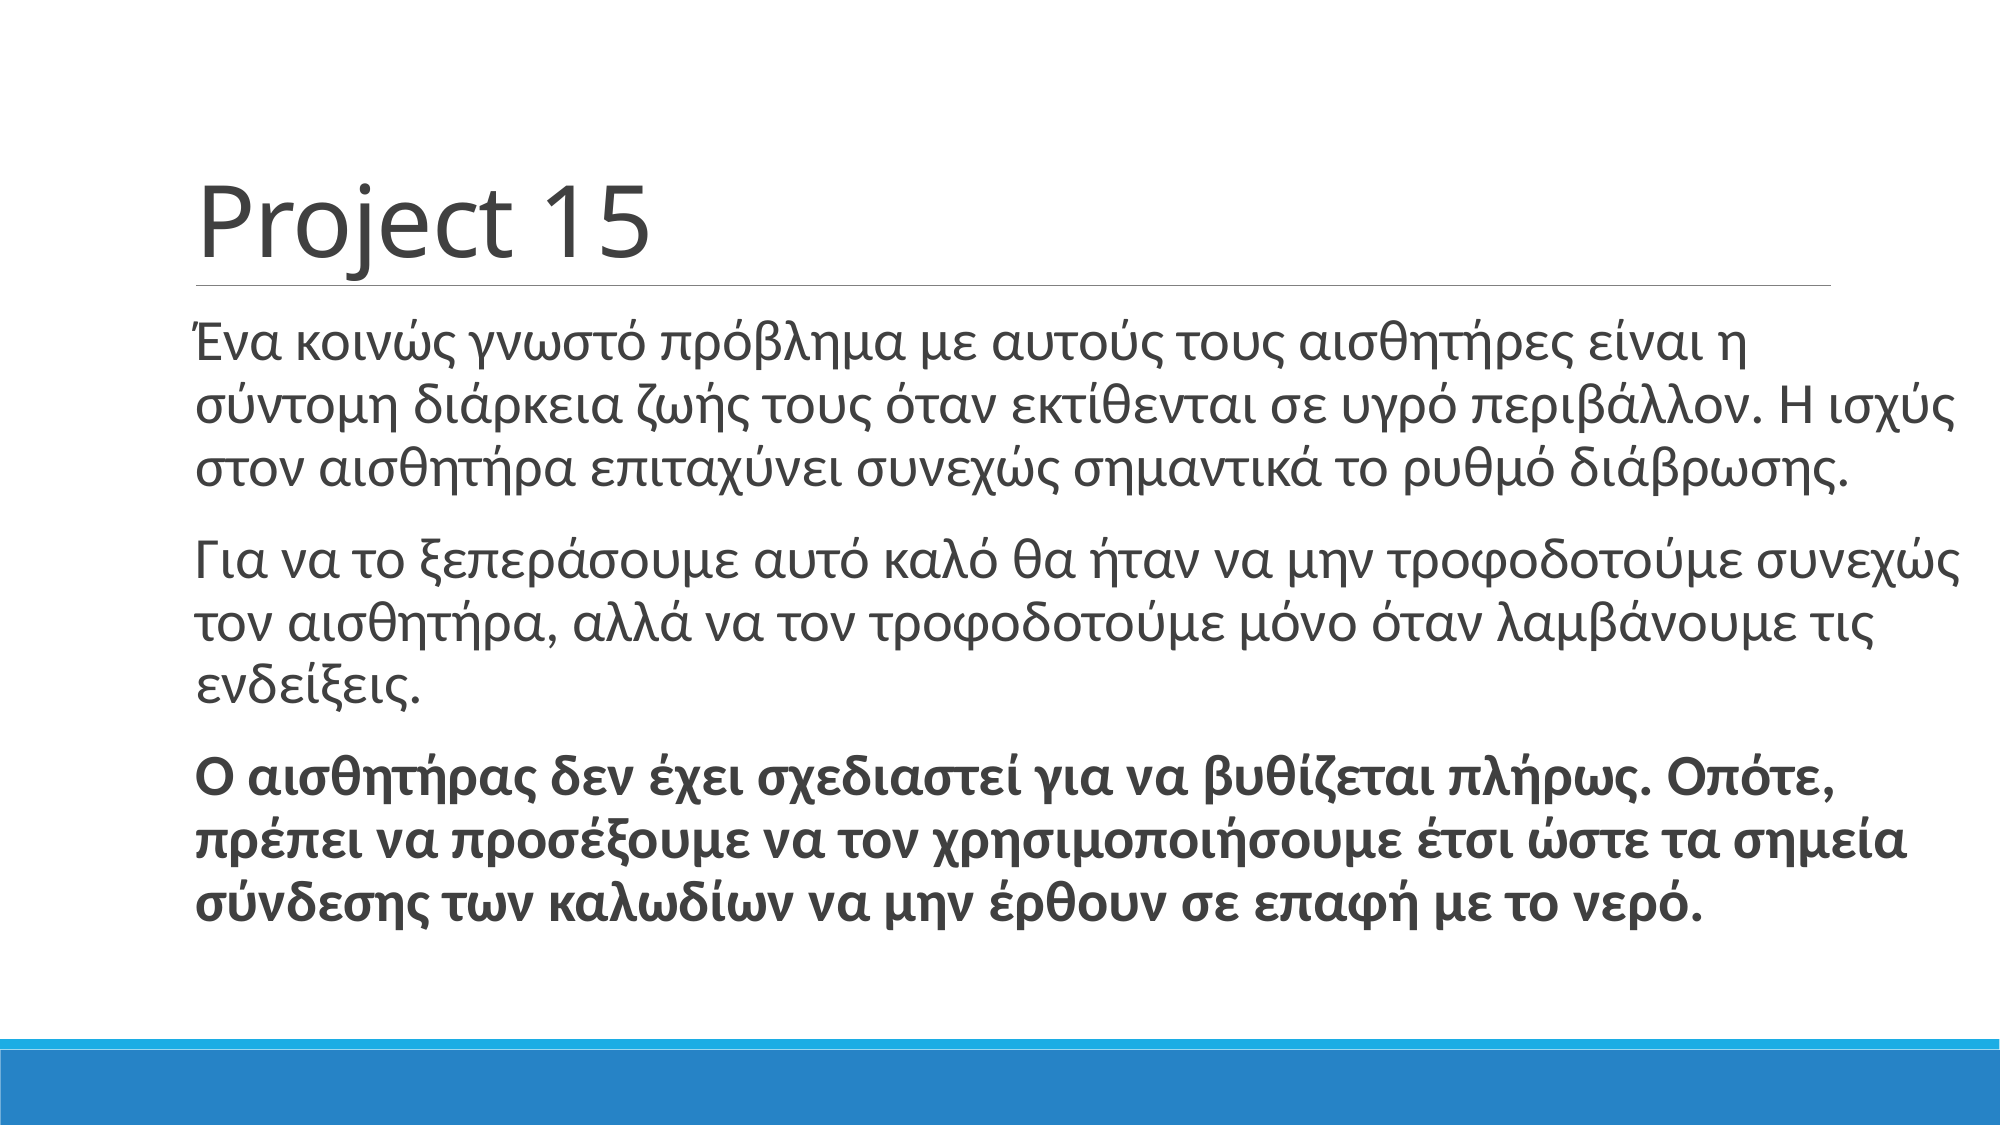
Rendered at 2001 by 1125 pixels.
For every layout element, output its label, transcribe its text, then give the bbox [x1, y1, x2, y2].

list Ένα κοινώς γνωστό πρόβλημα με αυτούς τους αισθητήρες είναι η σύντομη διάρκεια ζωής τους όταν εκτίθενται σε υγρό περιβάλλον. Η ισχύς στον αισθητήρα επιταχύνει συνεχώς σημαντικά το ρυθμό διάβρωσης. Για να το ξεπεράσουμε αυτό καλό θα ήταν να μην τροφοδοτούμε συνεχώς τον αισθητήρα, αλλά να τον τροφοδοτούμε μόνο όταν λαμβάνουμε τις ενδείξεις. Ο αισθητήρας δεν έχει σχεδιαστεί για να βυθίζεται πλήρως. Οπότε, πρέπει να προσέξουμε να τον χρησιμοποιήσουμε έτσι ώστε τα σημεία σύνδεσης των καλωδίων να μην έρθουν σε επαφή με το νερό. [180, 302, 1967, 1022]
title Project 15 [180, 47, 1830, 285]
